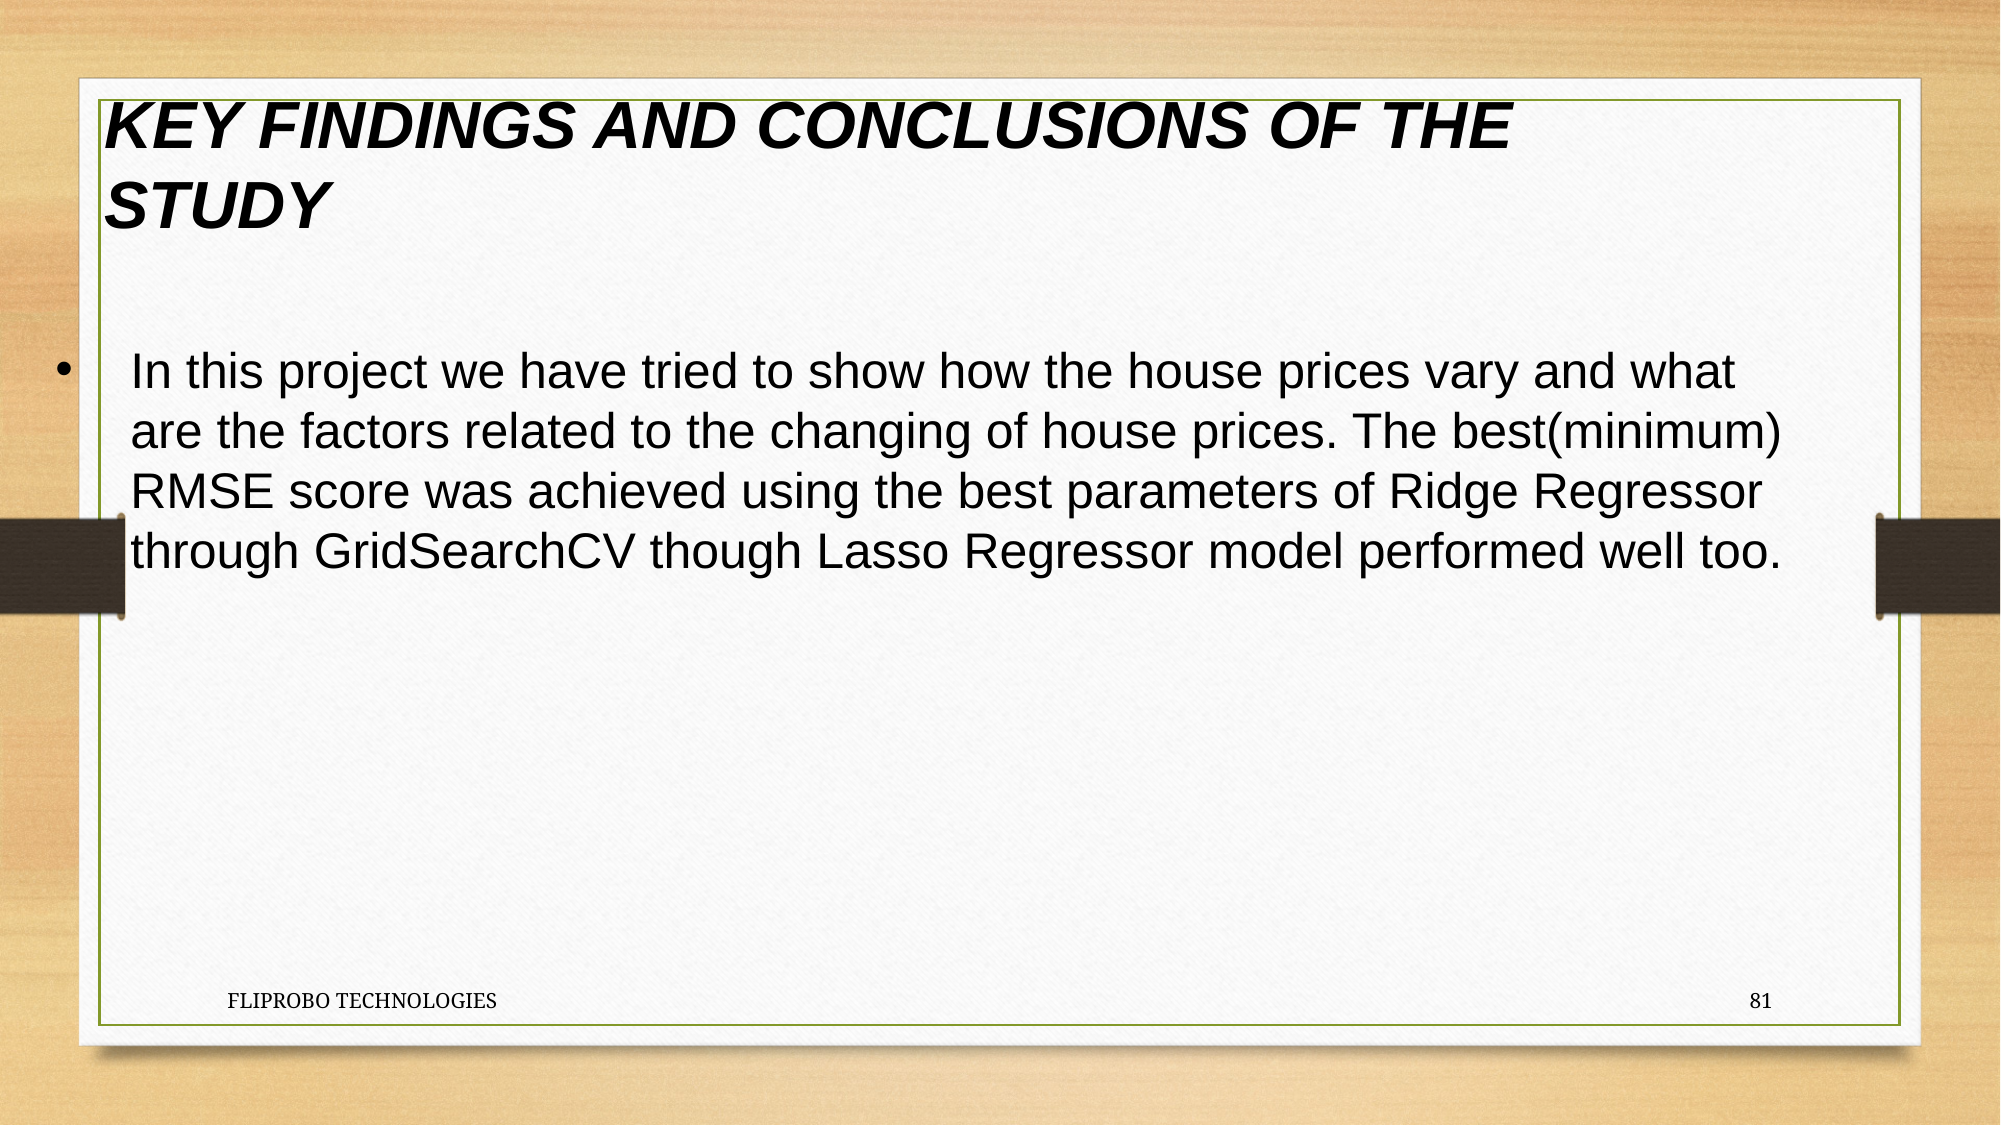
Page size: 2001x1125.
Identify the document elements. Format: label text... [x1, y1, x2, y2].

text_box In this project we have tried to show how the house prices vary and what are the factors related to the changing of house prices. The best(minimum) RMSE score was achieved using the best parameters of Ridge Regressor through GridSearchCV though Lasso Regressor model performed well too. [40, 331, 1828, 586]
footer FLIPROBO TECHNOLOGIES [212, 979, 1411, 1025]
picture [0, 0, 2001, 1125]
slide_number 81 [1698, 979, 1788, 1025]
text_box KEY FINDINGS AND CONCLUSIONS OF THE STUDY [89, 74, 1673, 250]
